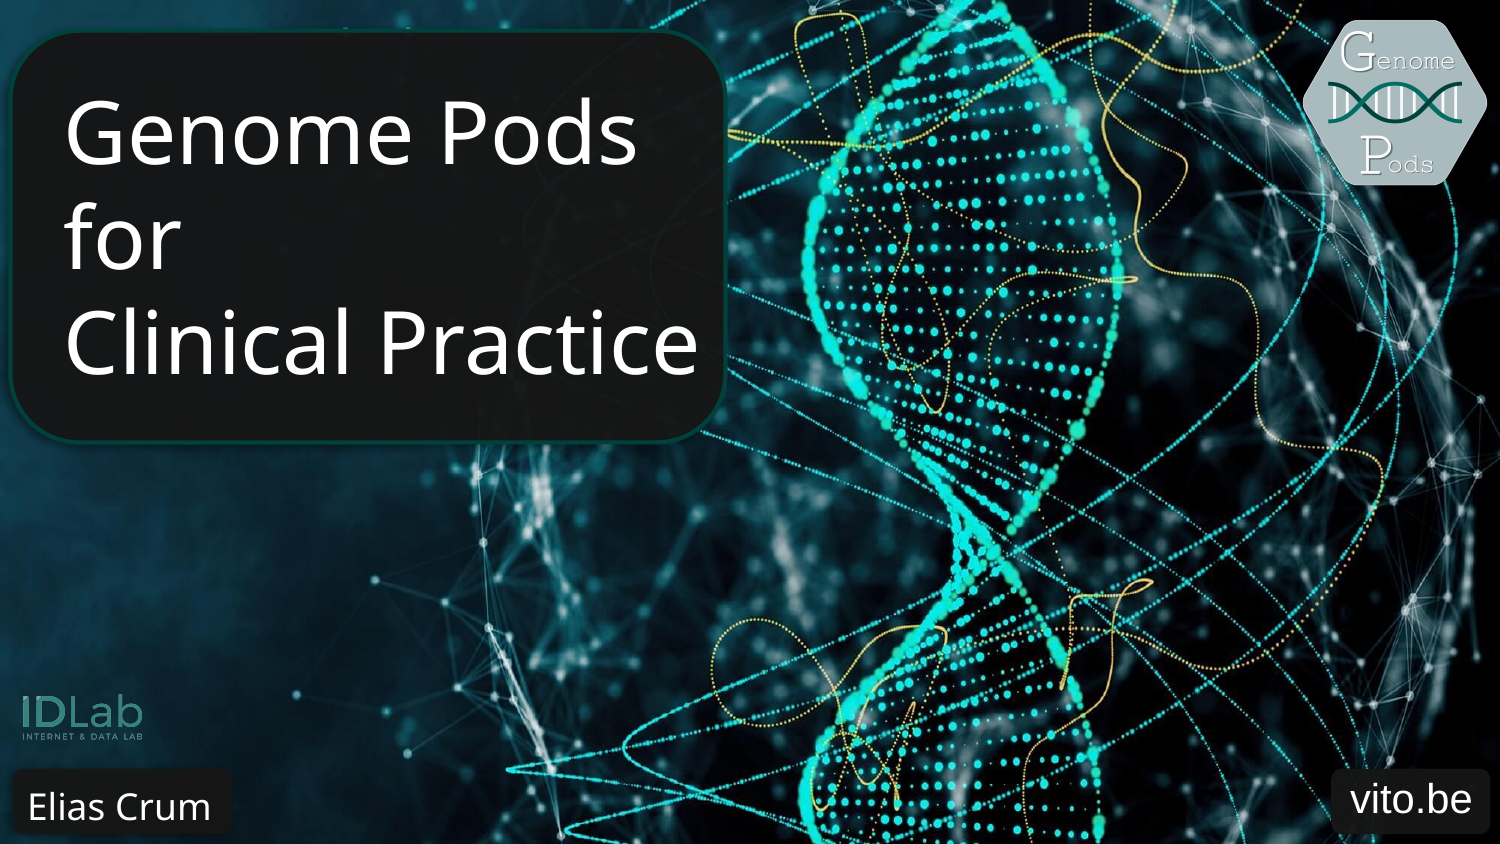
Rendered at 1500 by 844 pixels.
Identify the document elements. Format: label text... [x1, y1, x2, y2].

picture [0, 0, 1500, 844]
text_box Genome Pods for Clinical Practice [49, 69, 726, 400]
text_box [1329, 769, 1493, 837]
text_box [8, 28, 723, 445]
text_box vito.be [1333, 764, 1488, 829]
subtitle Elias Crum [12, 768, 245, 844]
